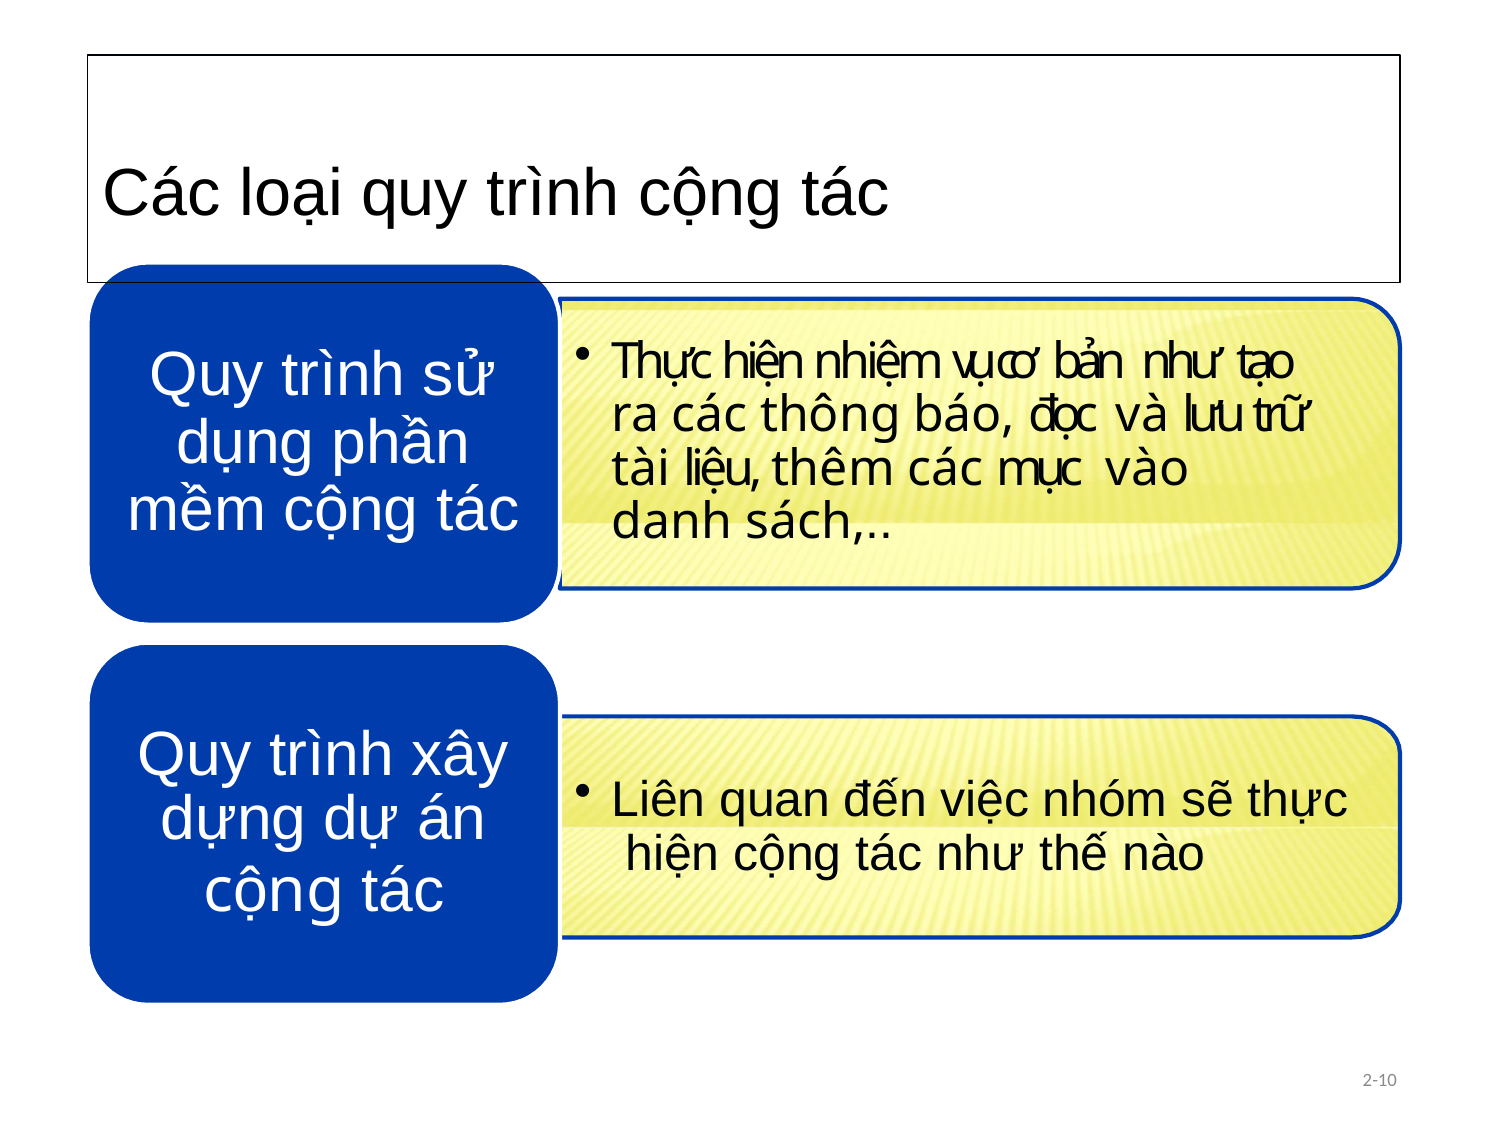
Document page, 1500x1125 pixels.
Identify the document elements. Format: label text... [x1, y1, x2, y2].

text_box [563, 714, 1403, 940]
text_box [85, 640, 563, 1007]
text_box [563, 296, 1403, 591]
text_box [85, 260, 563, 627]
title Các loại quy trình cộng tác [87, 55, 1400, 283]
slide_number 2-10 [1059, 940, 1397, 1125]
